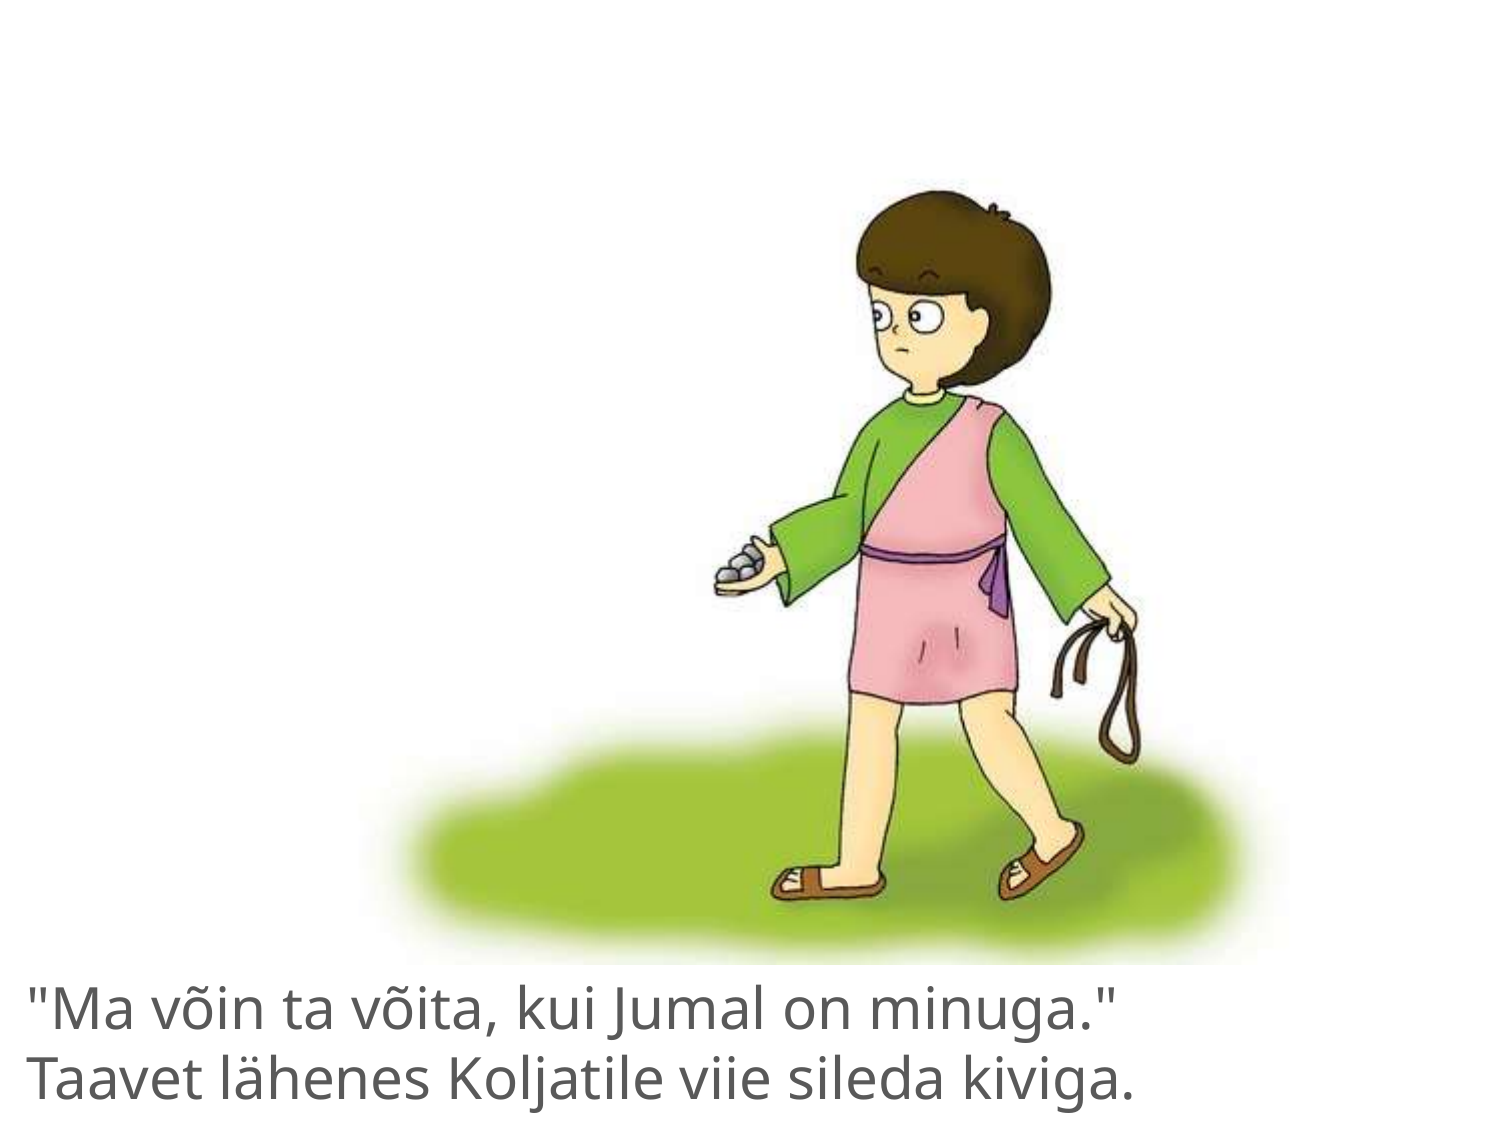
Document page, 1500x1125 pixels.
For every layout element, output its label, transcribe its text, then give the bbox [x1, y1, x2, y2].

text_box "Ma võin ta võita, kui Jumal on minuga." Taavet lähenes Koljatile viie sileda kiviga. [11, 964, 1498, 1119]
picture [103, 18, 1407, 965]
